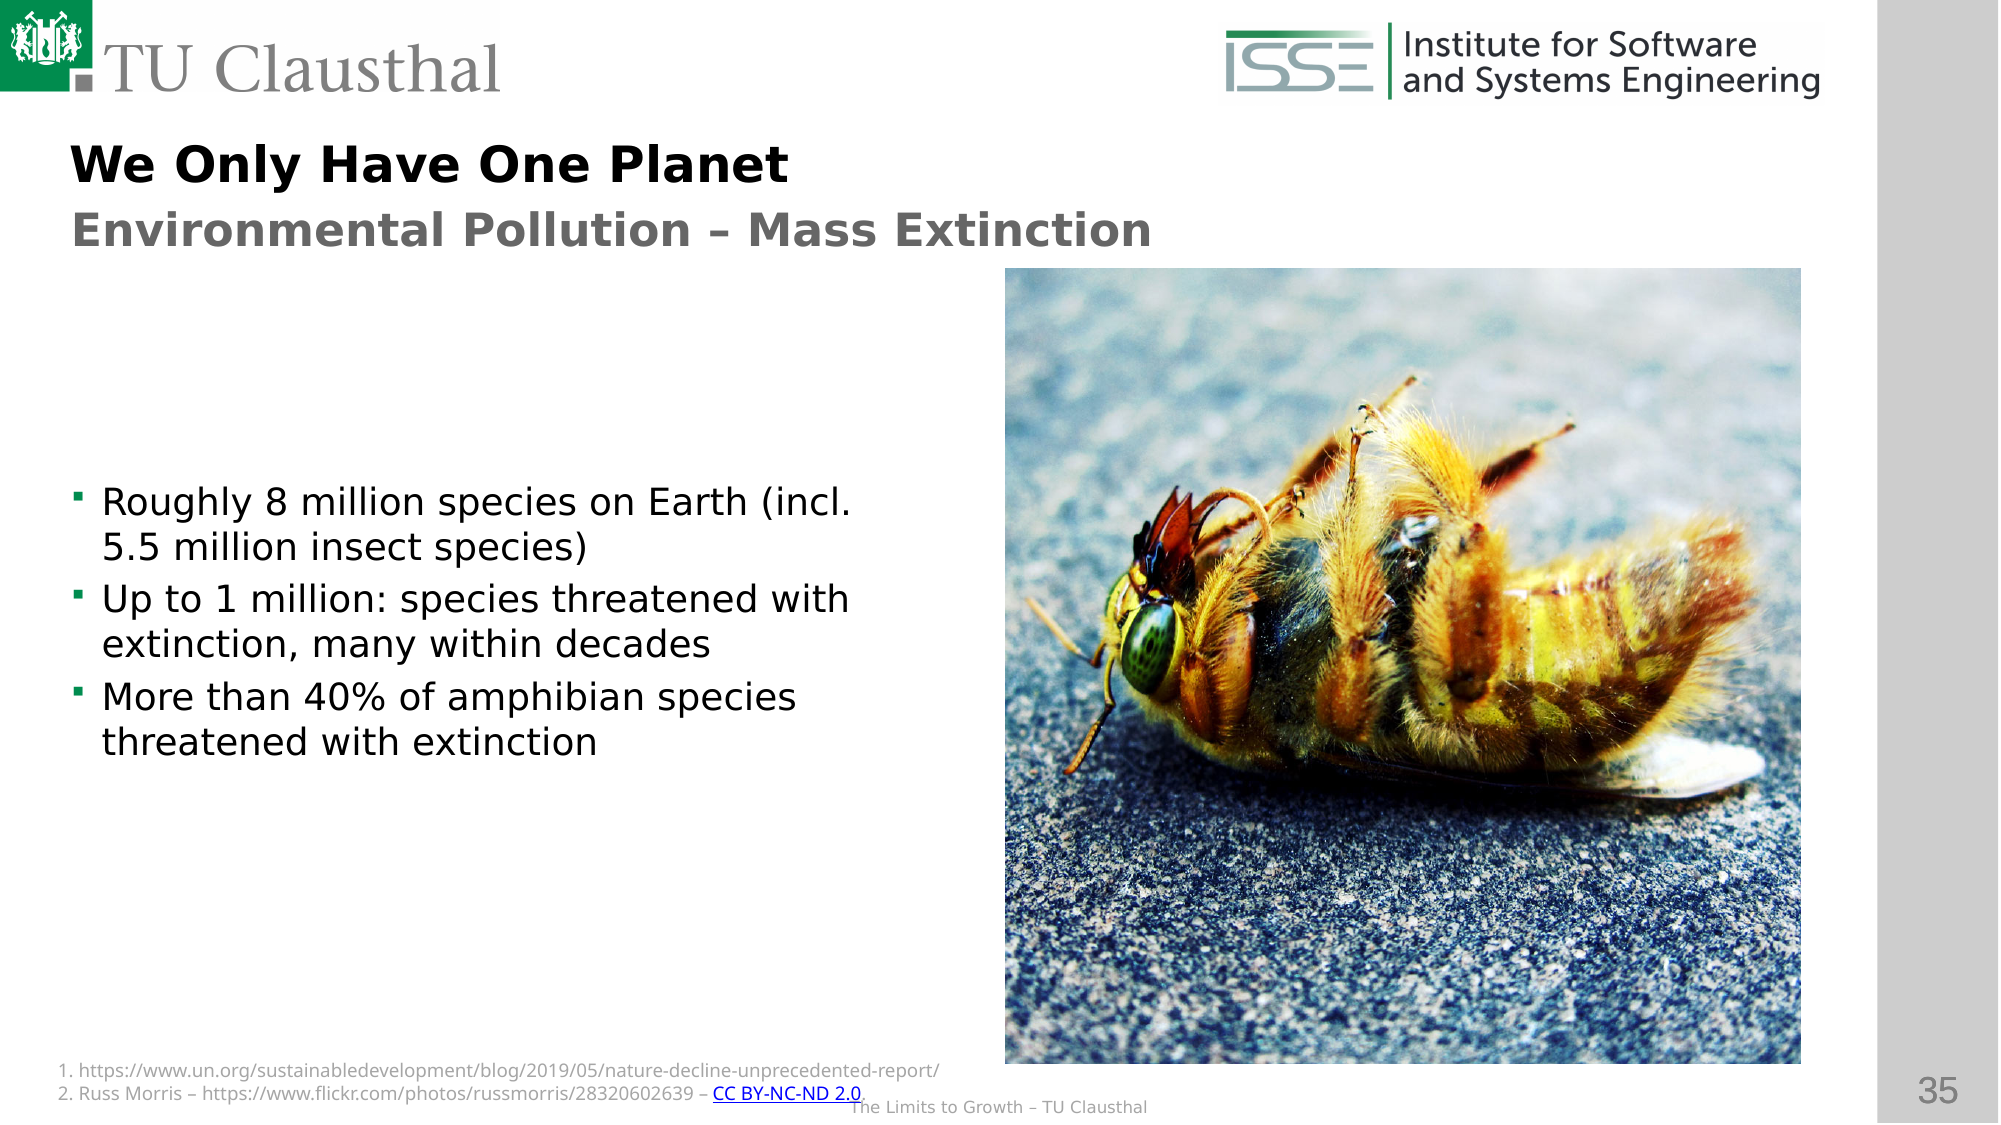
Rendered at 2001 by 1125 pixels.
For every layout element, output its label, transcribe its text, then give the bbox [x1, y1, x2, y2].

picture [1218, 22, 1825, 106]
text_box Environmental Pollution – Mass Extinction [70, 188, 1769, 269]
picture [1004, 268, 1801, 1065]
text_box 1. https://www.un.org/sustainabledevelopment/blog/2019/05/nature-decline-unprecedented-report/ 2. Russ Morris – https://www.flickr.com/photos/russmorris/28320602639 – CC BY-NC-ND 2.0. [43, 1051, 1319, 1115]
picture [0, 0, 500, 92]
text_box We Only Have One Planet [54, 125, 1817, 206]
text_box Roughly 8 million species on Earth (incl. 5.5 million insect species) Up to 1 million: species threatened with extinction, many within decades More than 40% of amphibian species threatened with extinction [54, 207, 914, 1033]
